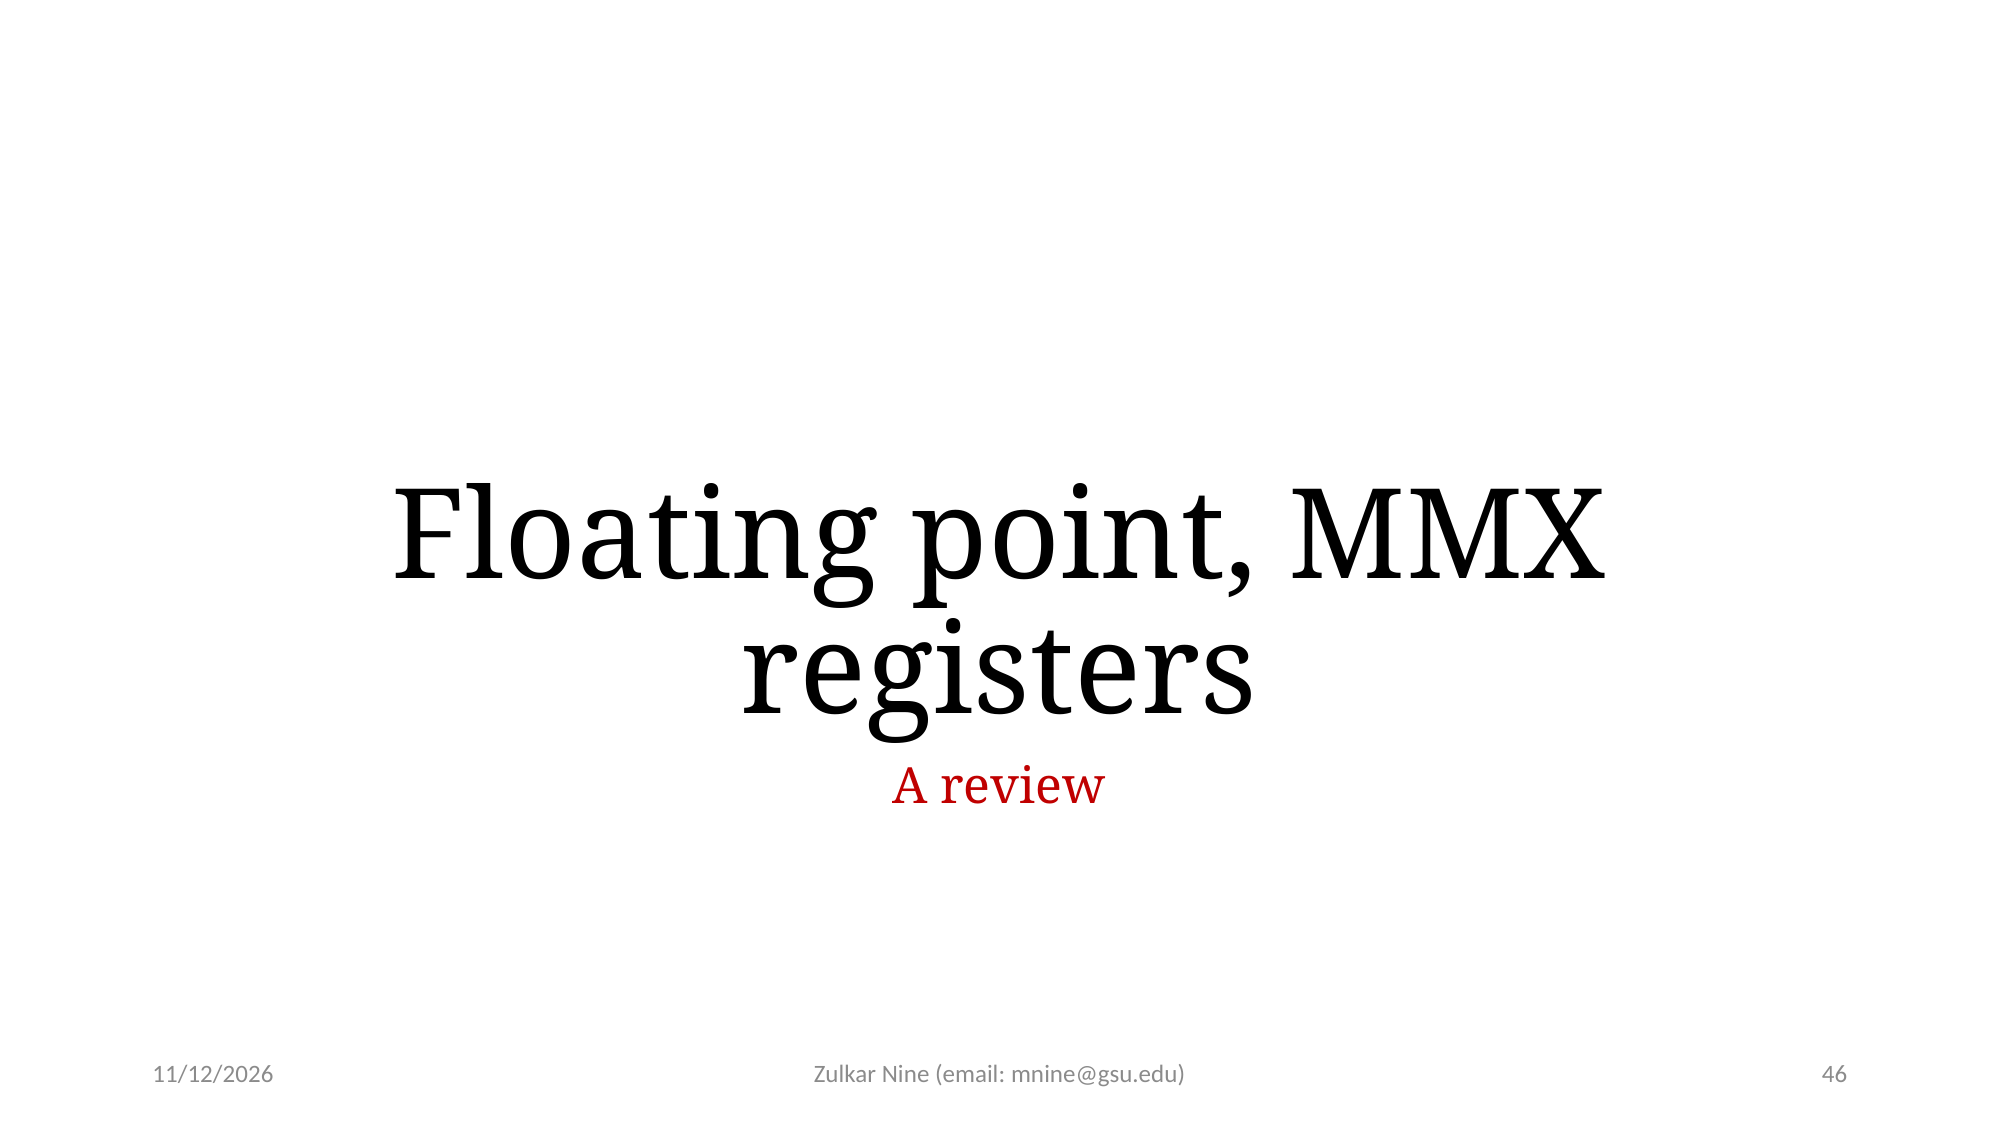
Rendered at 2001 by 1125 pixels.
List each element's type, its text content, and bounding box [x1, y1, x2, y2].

footer Zulkar Nine (email: mnine@gsu.edu) [662, 1042, 1338, 1103]
title Floating point, MMX registers [136, 280, 1862, 749]
list A review [136, 752, 1862, 999]
slide_number 46 [1412, 1042, 1863, 1103]
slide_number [137, 1042, 588, 1103]
